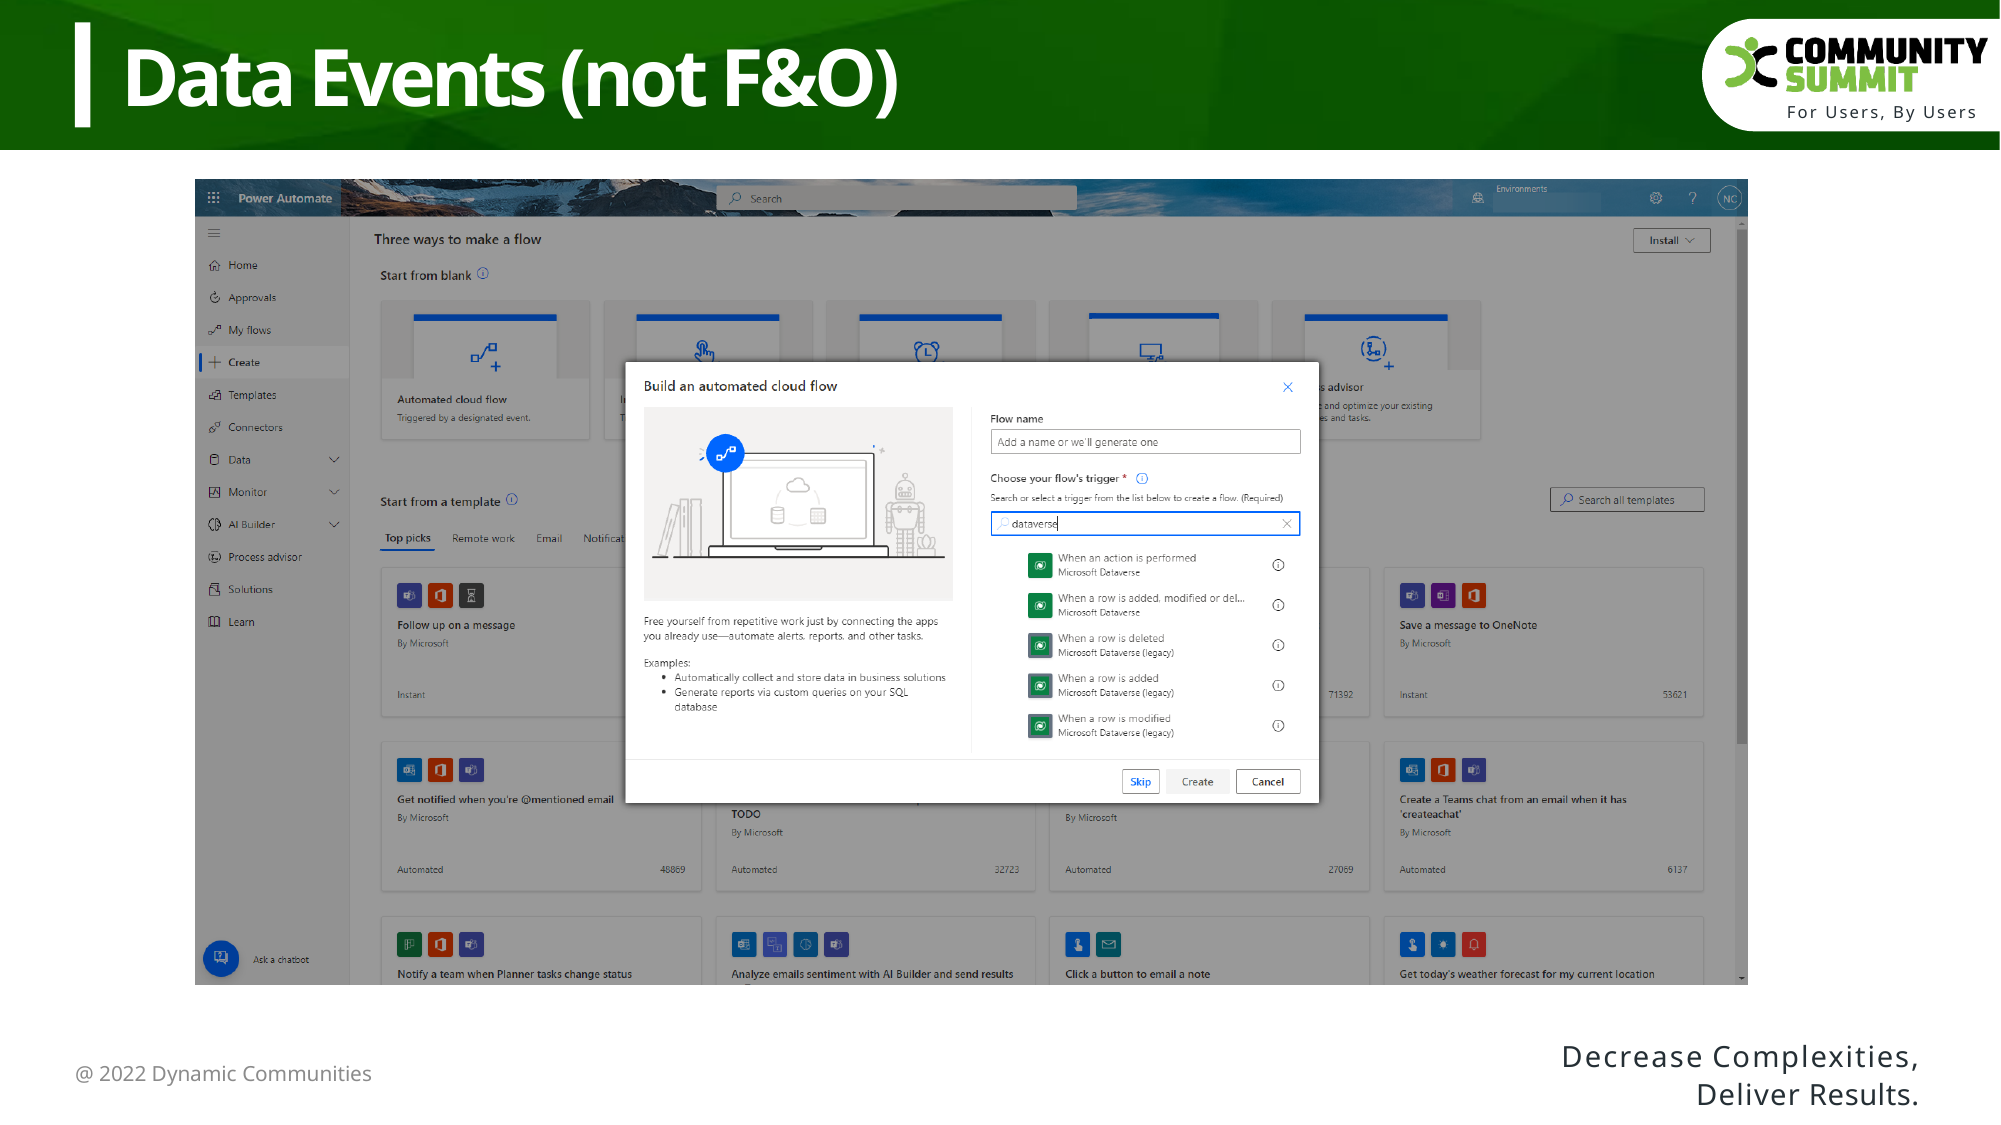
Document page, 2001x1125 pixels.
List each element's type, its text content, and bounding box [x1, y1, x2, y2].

picture [194, 179, 1748, 985]
picture [1725, 37, 1988, 92]
picture [0, 0, 2000, 150]
list Data Events (not F&O) [121, 26, 1558, 124]
